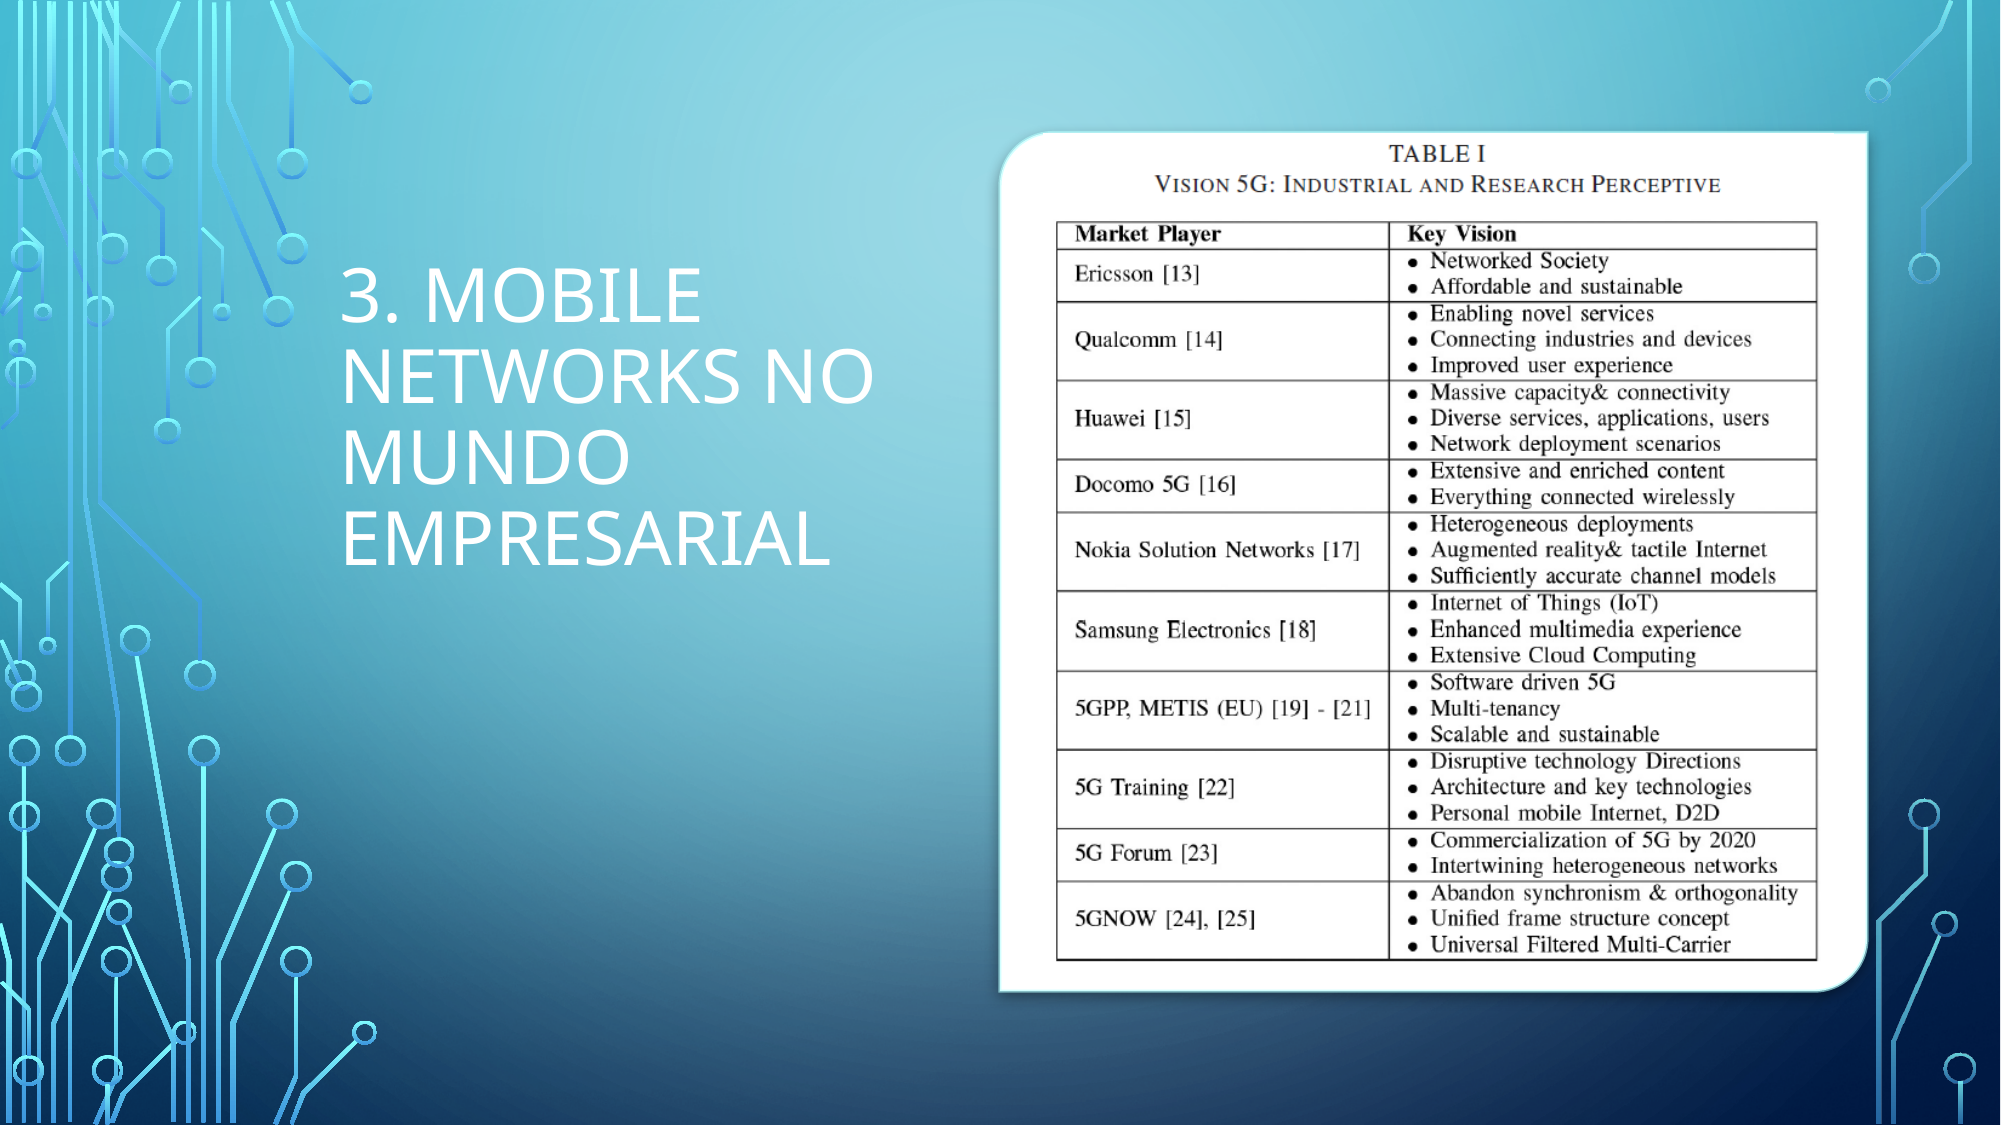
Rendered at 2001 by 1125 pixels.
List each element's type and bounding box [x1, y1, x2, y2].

text_box [0, 0, 379, 1125]
picture [379, 0, 2000, 1125]
